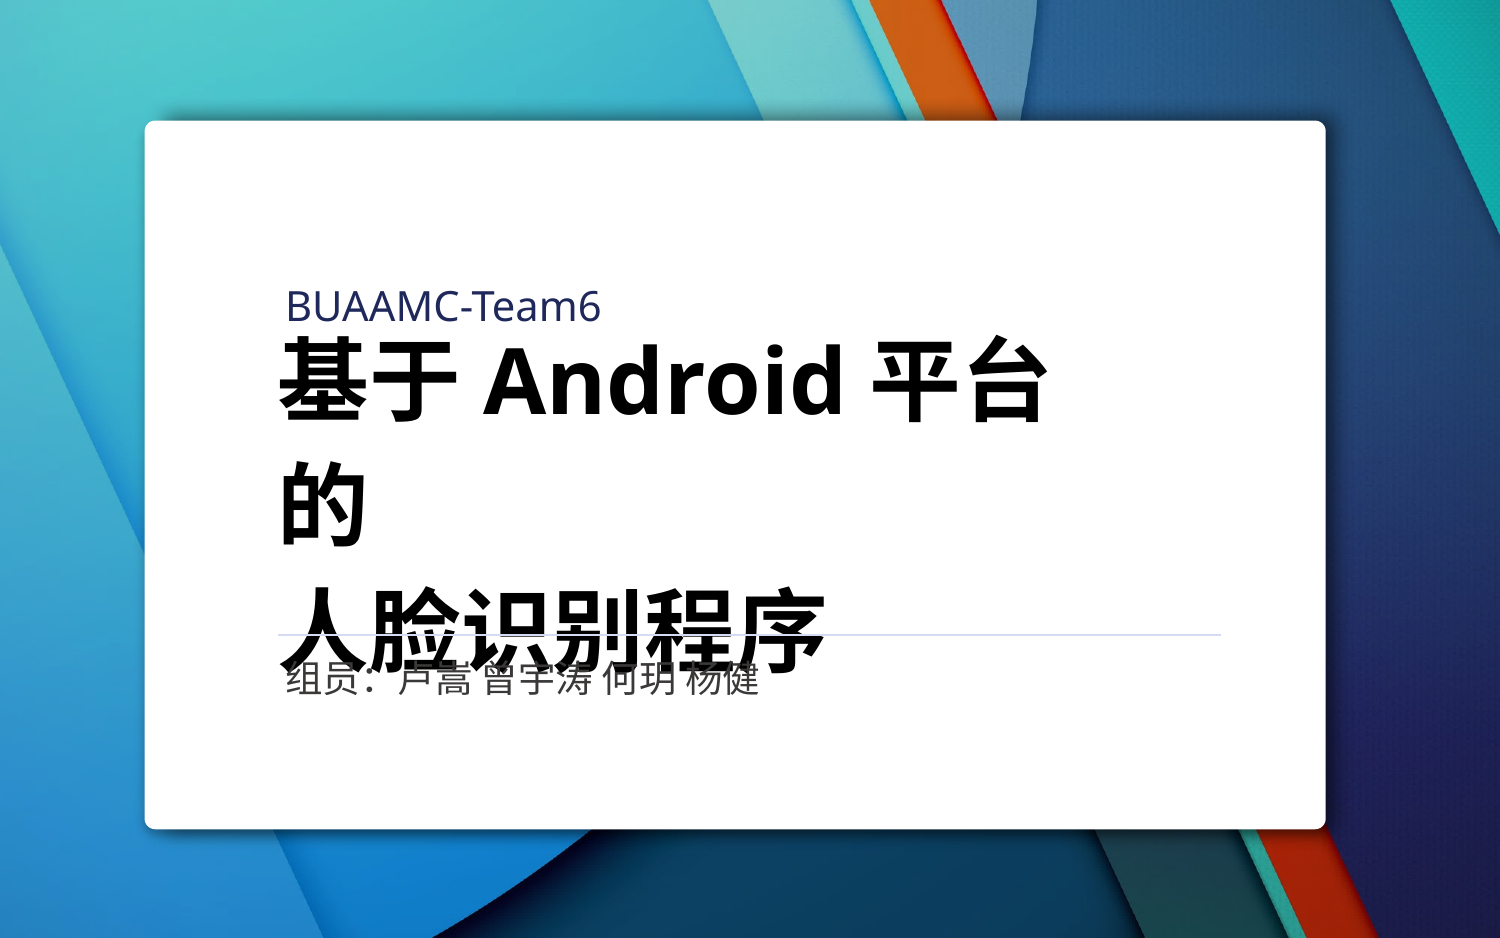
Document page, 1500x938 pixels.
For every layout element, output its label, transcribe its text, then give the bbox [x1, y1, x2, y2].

text_box 基于Android平台的 人脸识别程序 [263, 300, 1130, 691]
text_box [171, 115, 1338, 830]
text_box [0, 0, 1500, 938]
text_box 组员：卢嵩 曾宇涛 何玥 杨健 [270, 638, 1084, 708]
text_box [143, 119, 1327, 831]
text_box BUAAMC-Team6 [270, 272, 760, 338]
